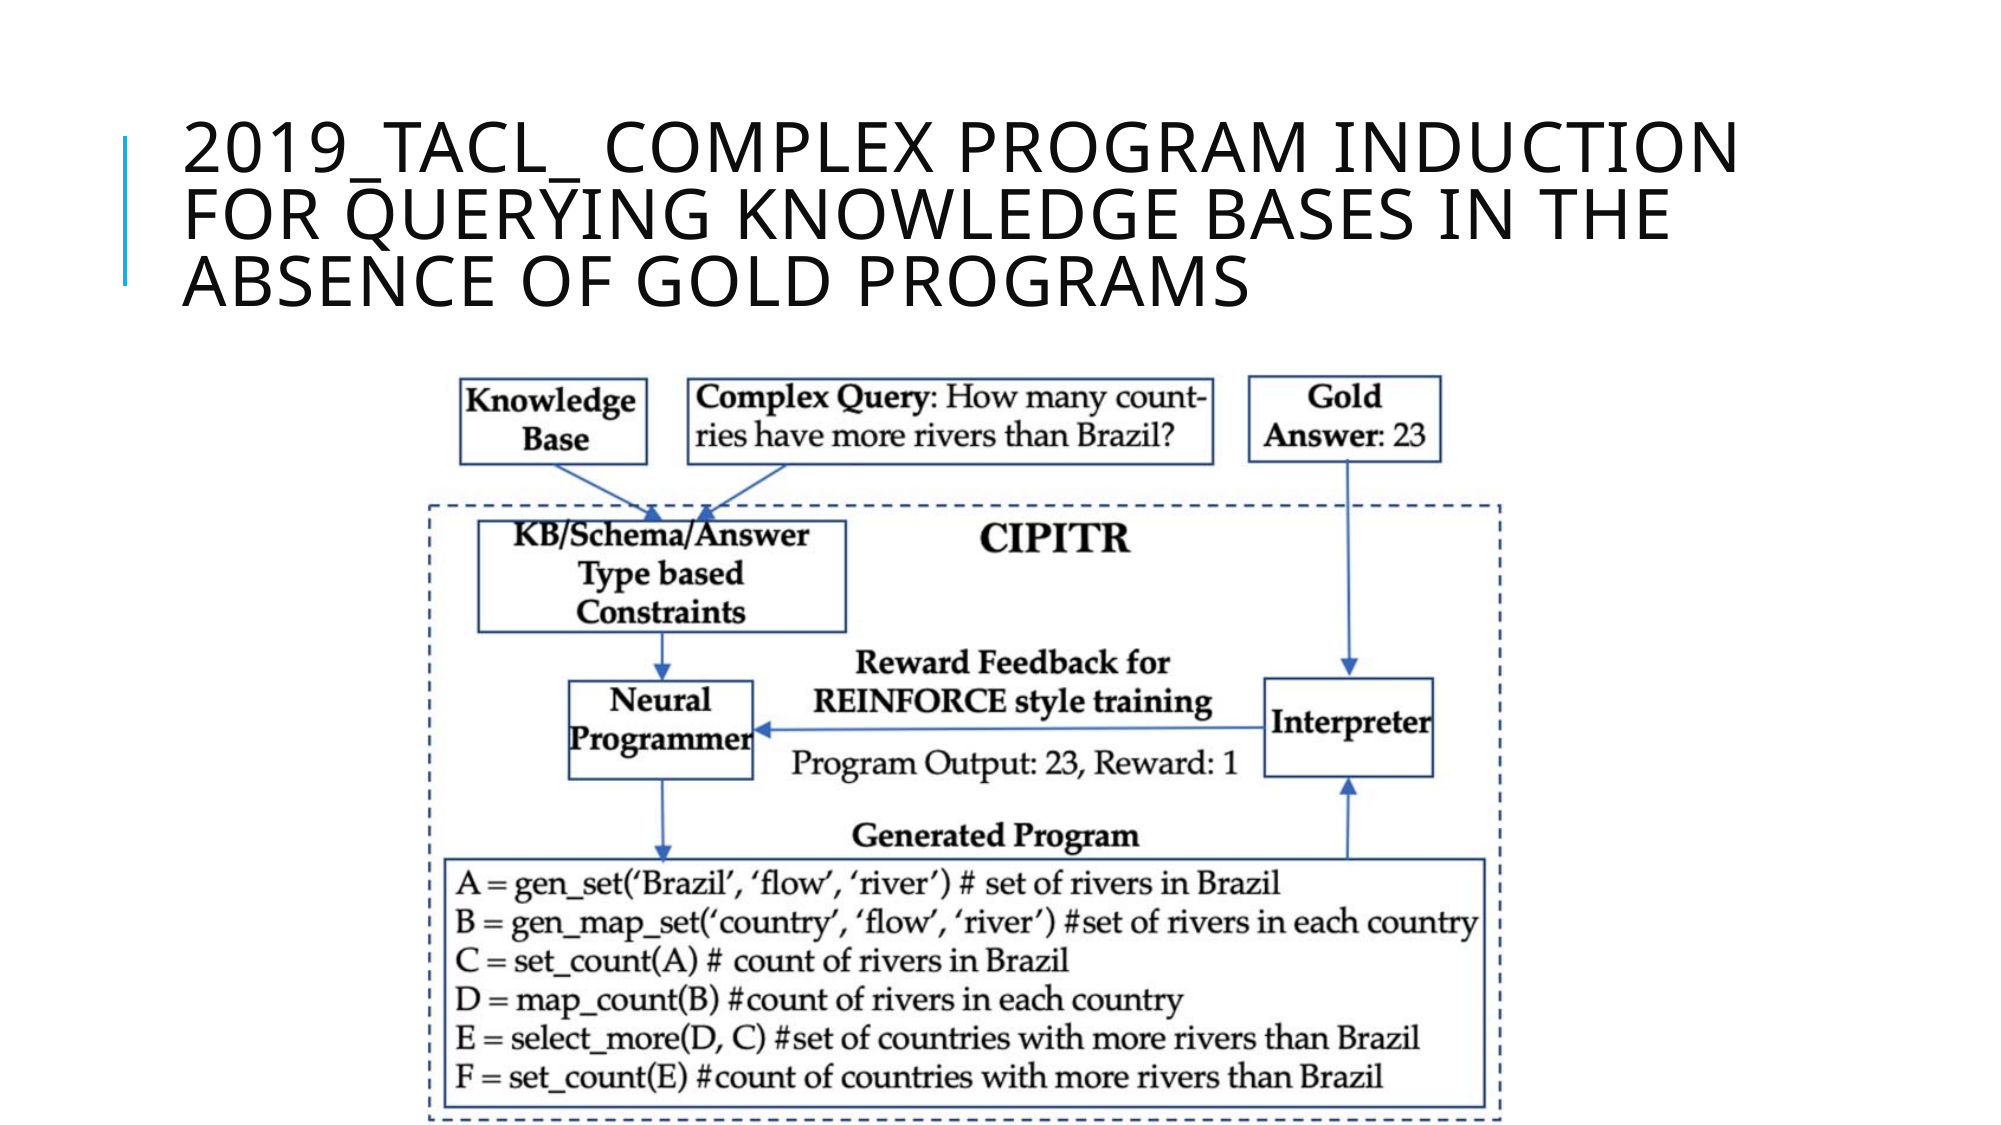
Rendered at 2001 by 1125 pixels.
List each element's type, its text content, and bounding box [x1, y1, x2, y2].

title 2019_TACL_ Complex Program Induction for Querying Knowledge Bases in the Absence of Gold Programs [168, 96, 1763, 342]
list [426, 374, 1504, 1125]
